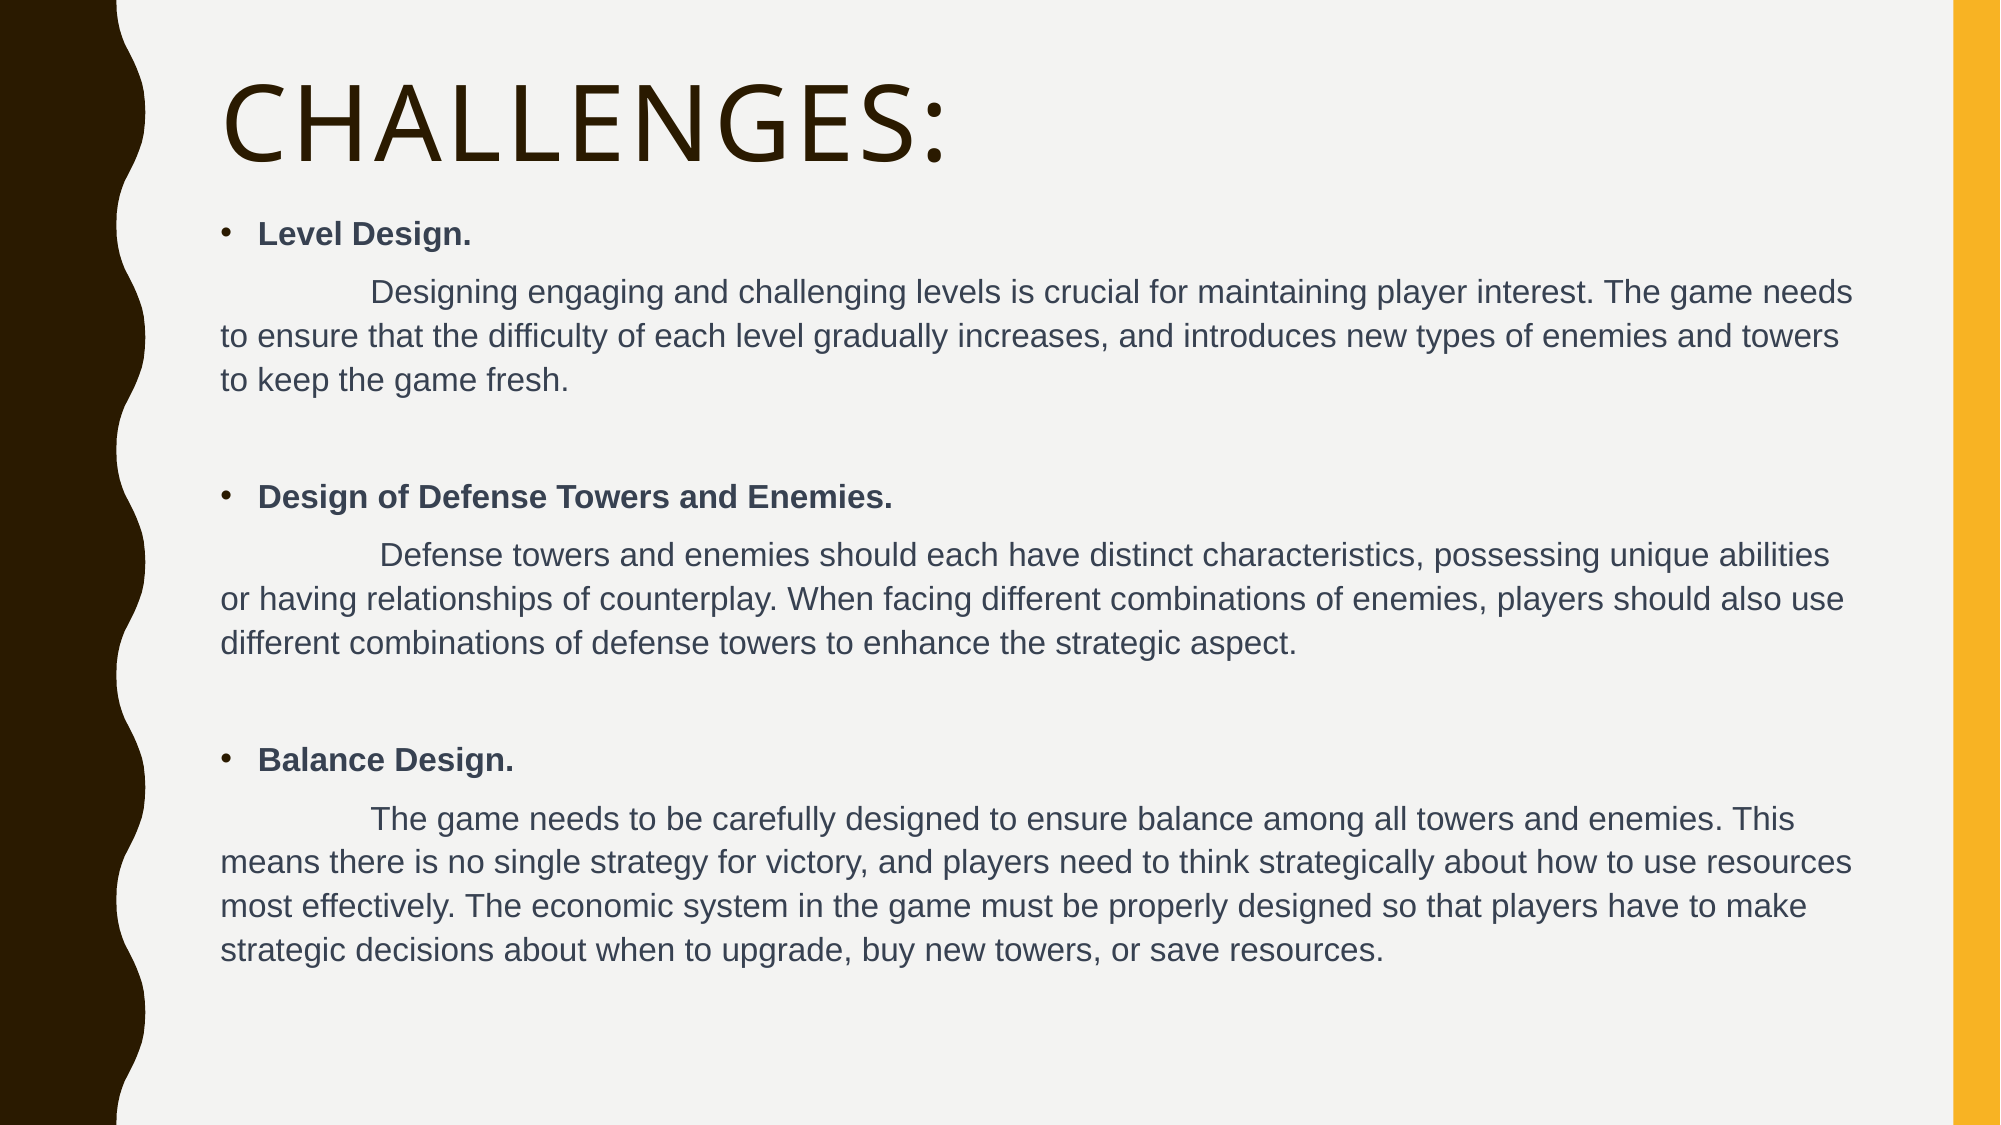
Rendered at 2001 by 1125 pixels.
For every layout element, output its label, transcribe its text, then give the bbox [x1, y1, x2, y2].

title Challenges: [205, 62, 1875, 200]
list Level Design. Designing engaging and challenging levels is crucial for maintaining player interest. The game needs to ensure that the difficulty of each level gradually increases, and introduces new types of enemies and towers to keep the game fresh. Design of Defense Towers and Enemies. Defense towers and enemies should each have distinct characteristics, possessing unique abilities or having relationships of counterplay. When facing different combinations of enemies, players should also use different combinations of defense towers to enhance the strategic aspect. Balance Design. The game needs to be carefully designed to ensure balance among all towers and enemies. This means there is no single strategy for victory, and players need to think strategically about how to use resources most effectively. The economic system in the game must be properly designed so that players have to make strategic decisions about when to upgrade, buy new towers, or save resources. [205, 200, 1875, 1101]
